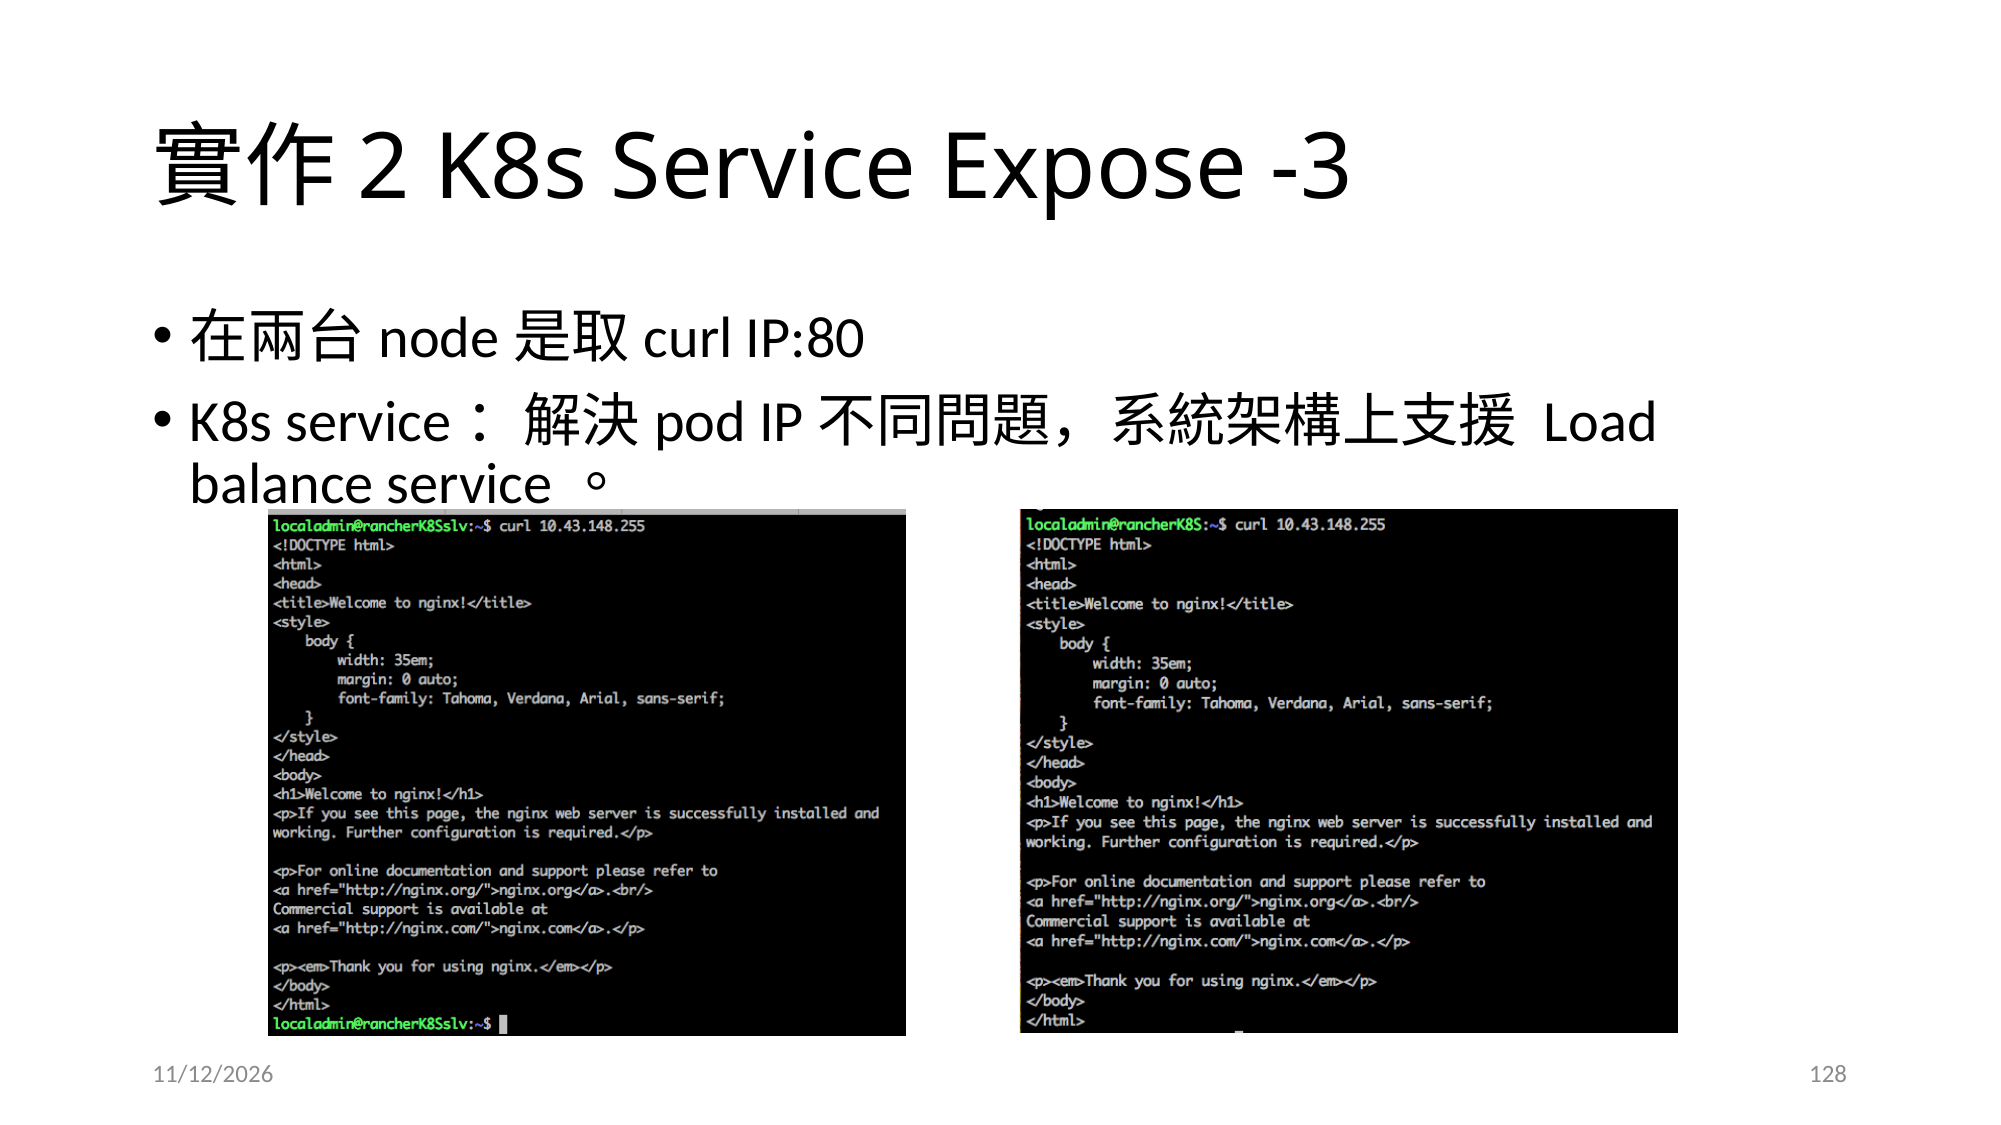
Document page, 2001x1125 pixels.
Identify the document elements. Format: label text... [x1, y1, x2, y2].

slide_number 128 [1412, 1042, 1863, 1103]
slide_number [137, 1042, 588, 1103]
picture [268, 509, 906, 1036]
title 實作2 K8s Service Expose -3 [137, 59, 1863, 278]
list 在兩台node是取curl IP:80 K8s service：解決pod IP不同問題，系統架構上支援 Load balance service。 [137, 299, 1863, 1014]
picture [1019, 509, 1678, 1033]
